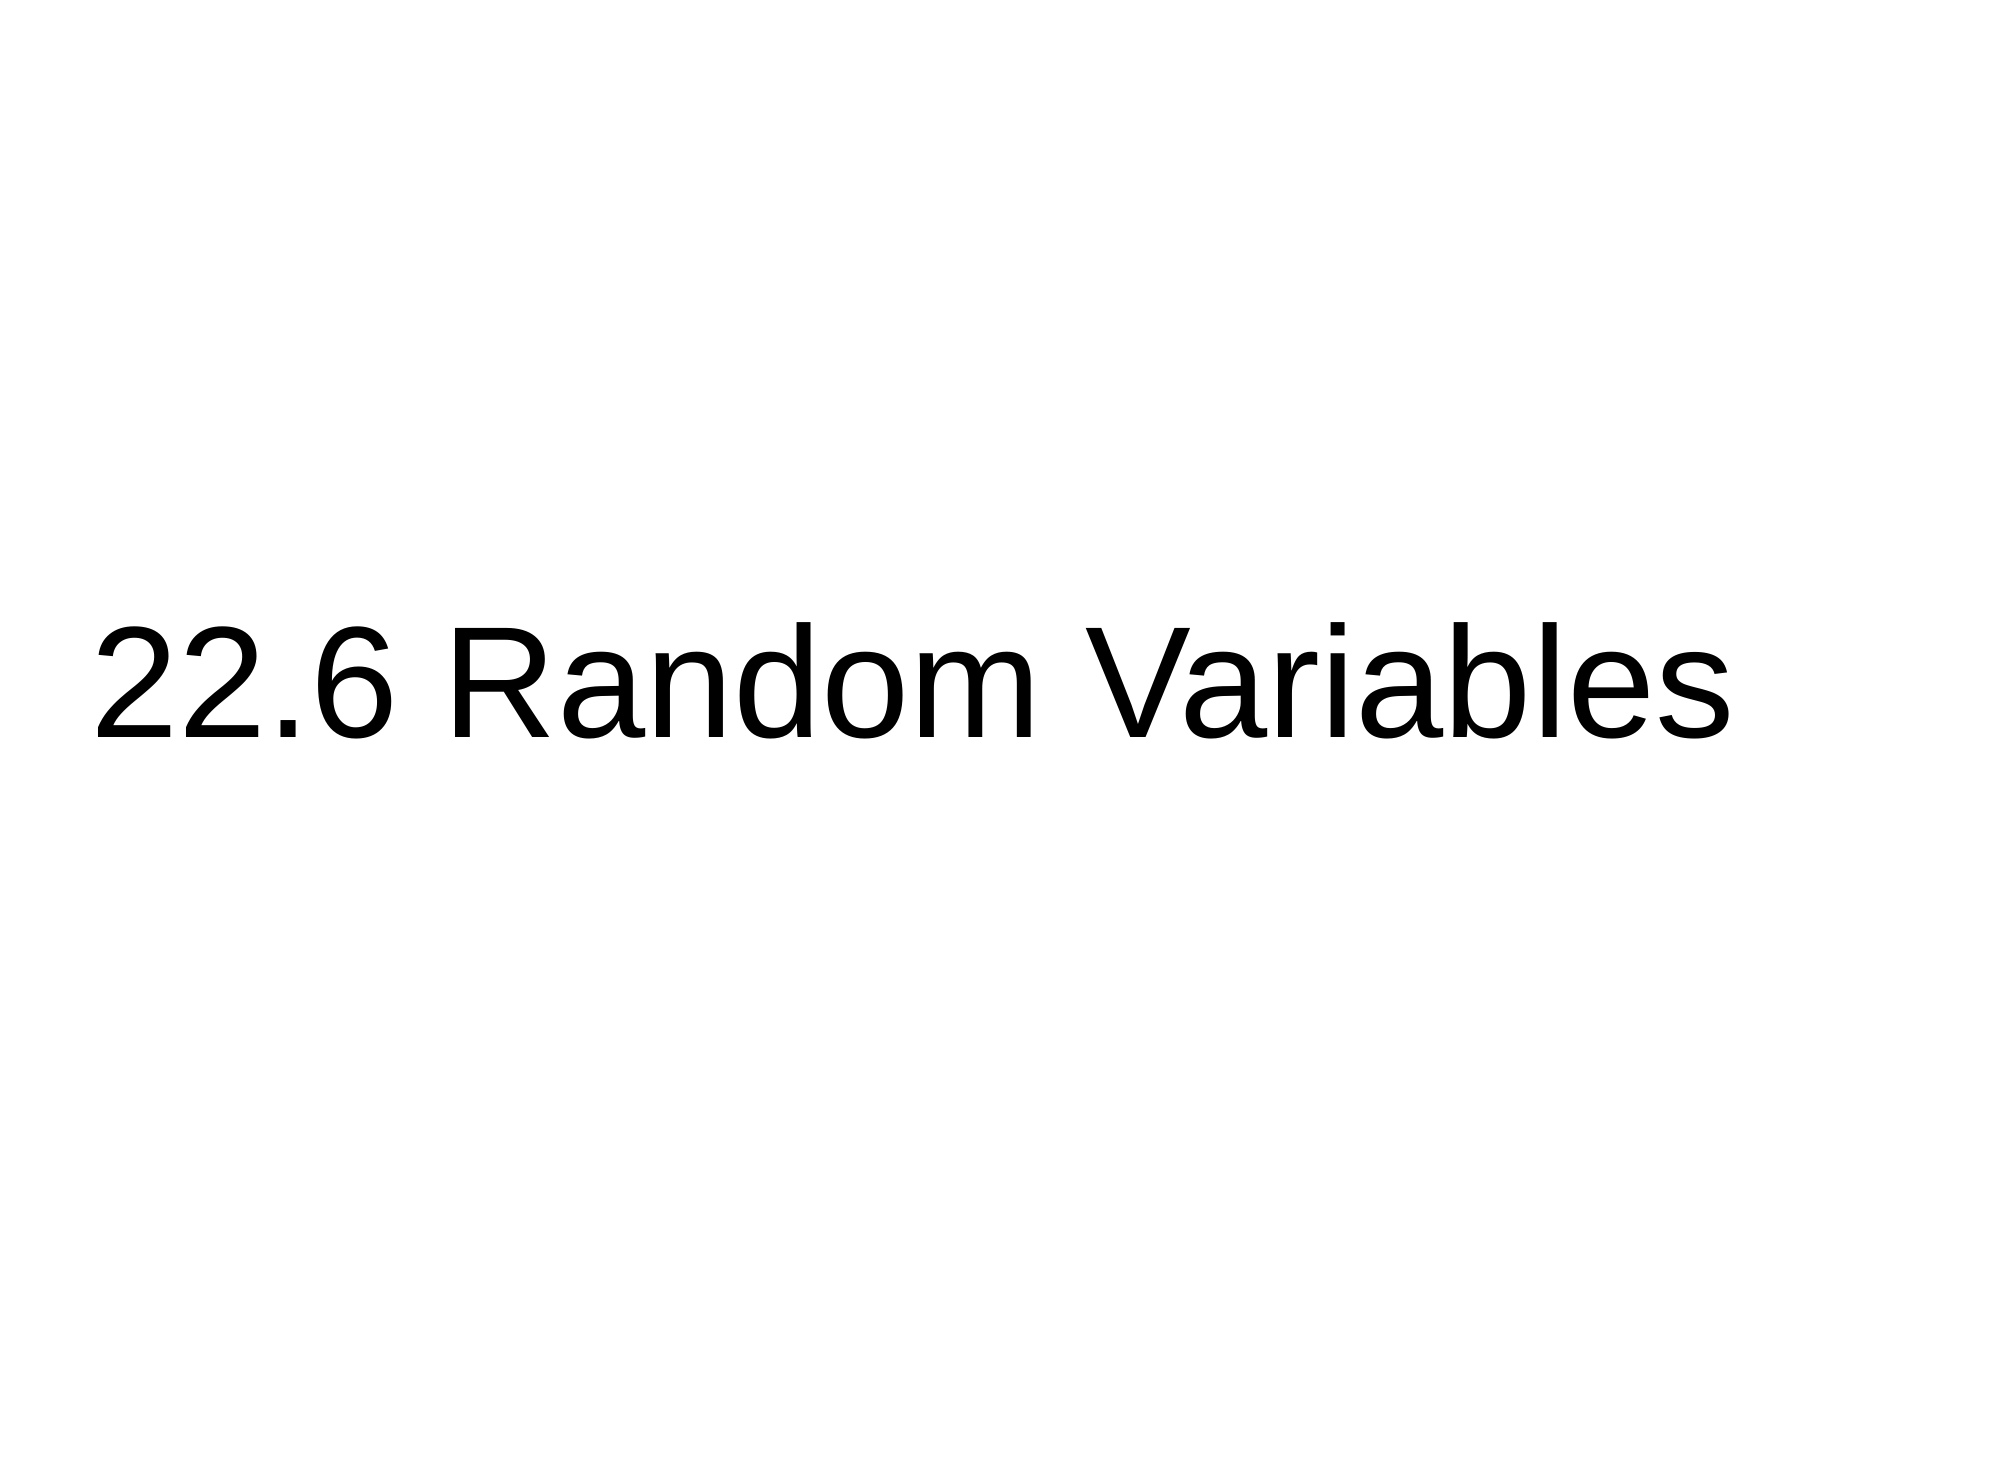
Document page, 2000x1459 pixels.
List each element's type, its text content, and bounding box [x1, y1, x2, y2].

title 22.6 Random Variables [68, 211, 1932, 793]
